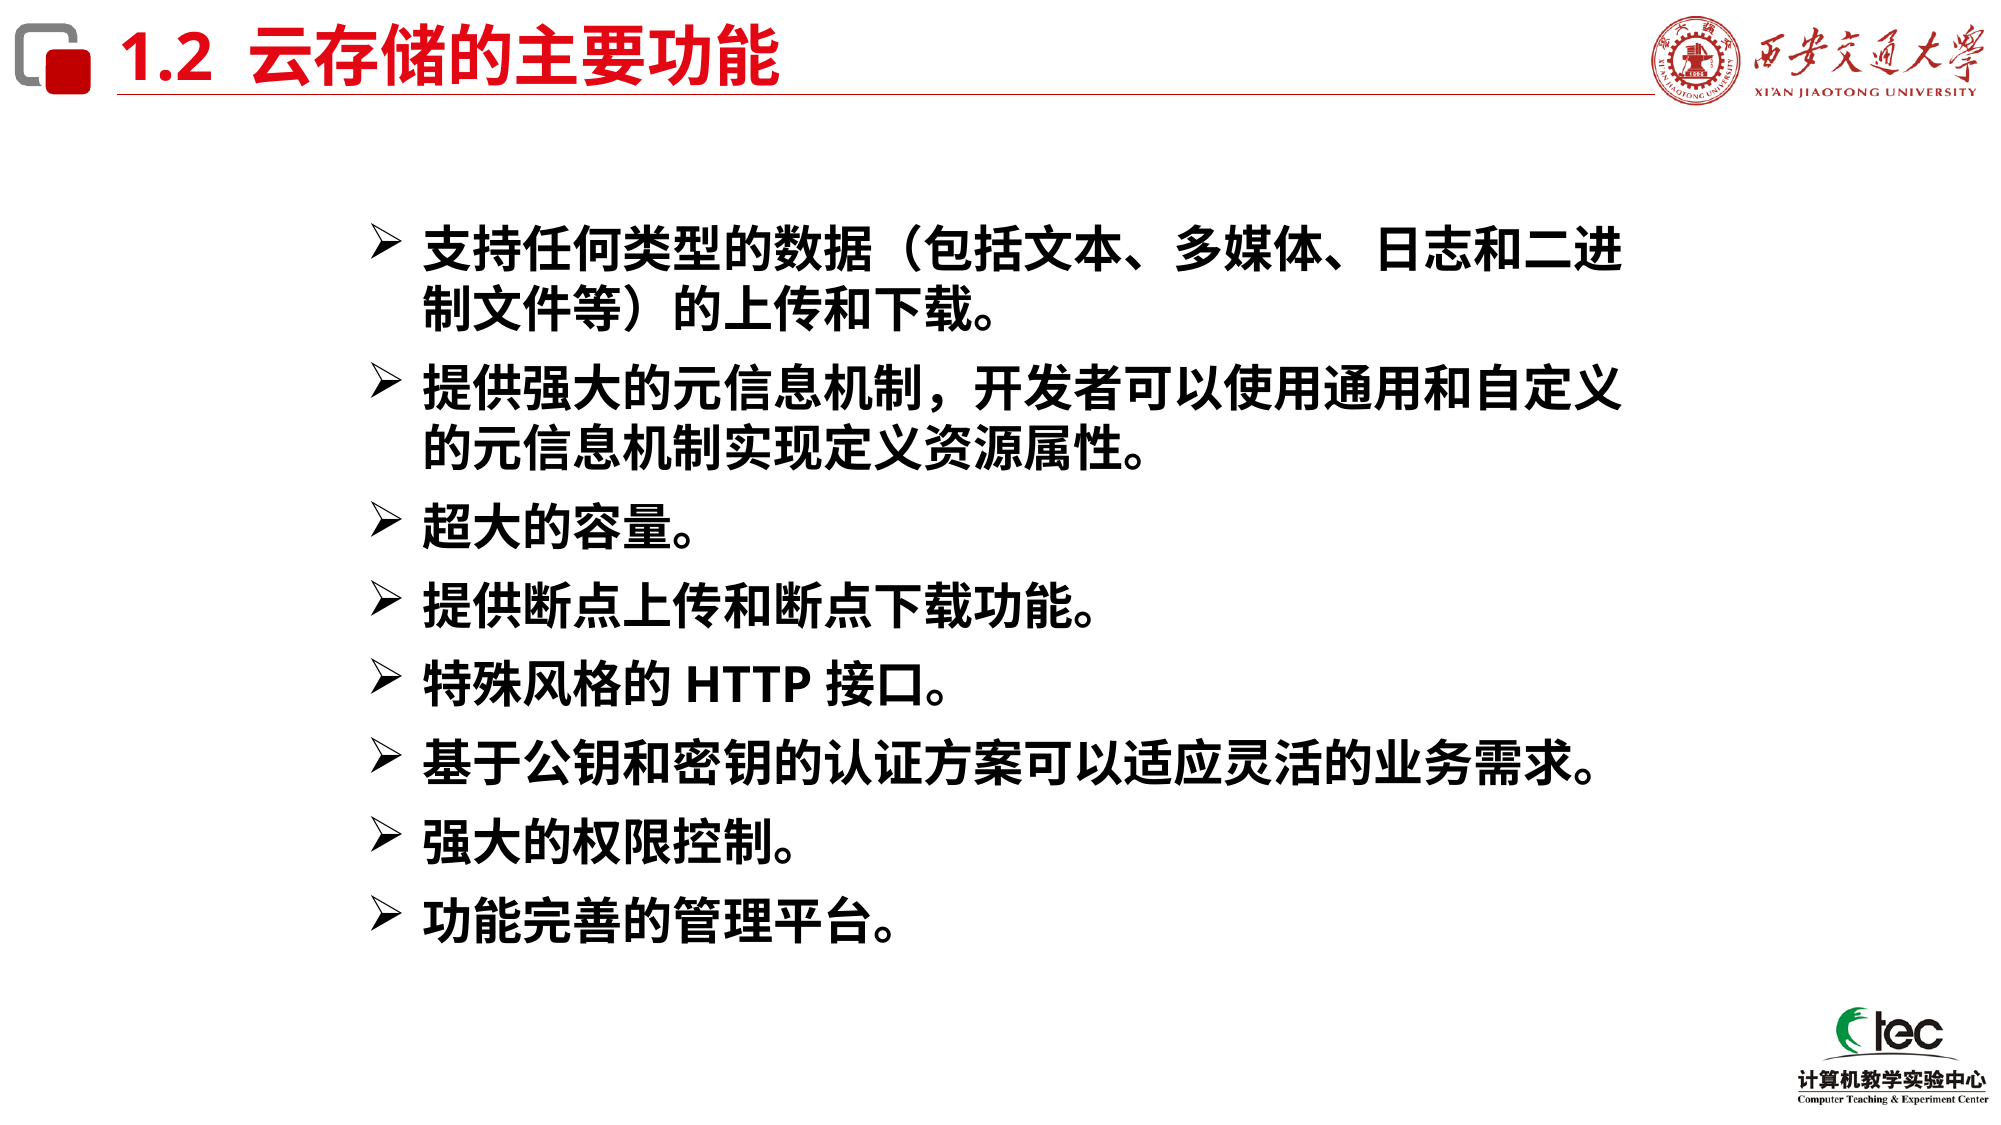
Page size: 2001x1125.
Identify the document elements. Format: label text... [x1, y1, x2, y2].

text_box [19, 27, 91, 95]
text_box 1.2 云存储的主要功能 [103, 6, 1789, 102]
picture [1788, 993, 2000, 1125]
text_box 支持任何类型的数据（包括文本、多媒体、日志和二进制文件等）的上传和下载。 提供强大的元信息机制，开发者可以使用通用和自定义的元信息机制实现定义资源属性。 超大的容量。 提供断点上传和断点下载功能。 特殊风格的HTTP接口。 基于公钥和密钥的认证方案可以适应灵活的业务需求。 强大的权限控制。 功能完善的管理平台。 [351, 210, 1648, 915]
picture [1647, 12, 1995, 109]
